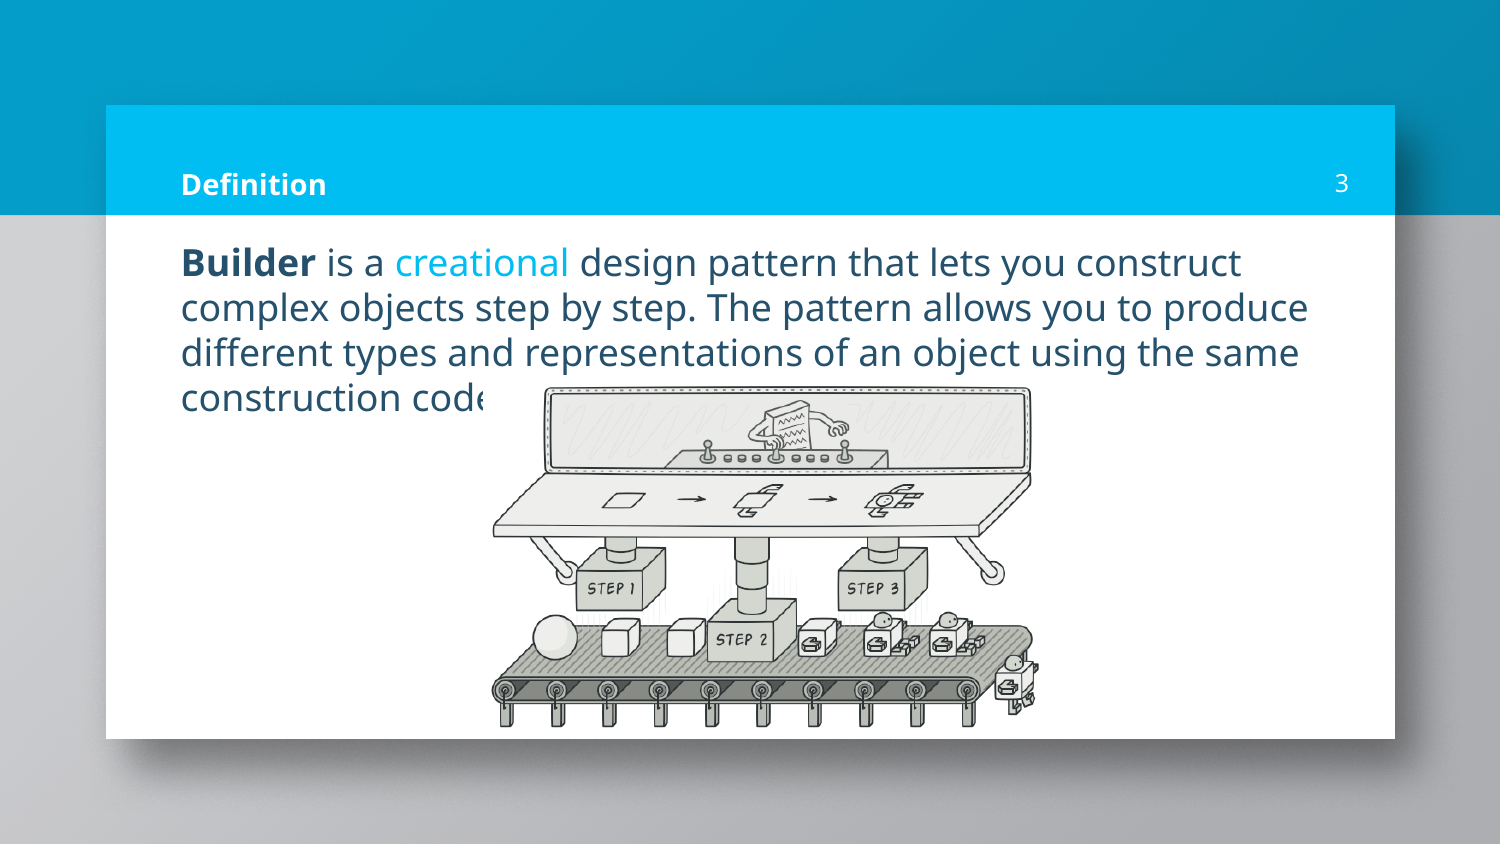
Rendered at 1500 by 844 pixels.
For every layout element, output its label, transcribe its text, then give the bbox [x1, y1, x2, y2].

picture [0, 216, 1500, 844]
slide_number 3 [1273, 106, 1364, 217]
title Definition [165, 106, 1273, 217]
list Builder is a creational design pattern that lets you construct complex objects step by step. The pattern allows you to produce different types and representations of an object using the same construction code. [165, 217, 1364, 615]
